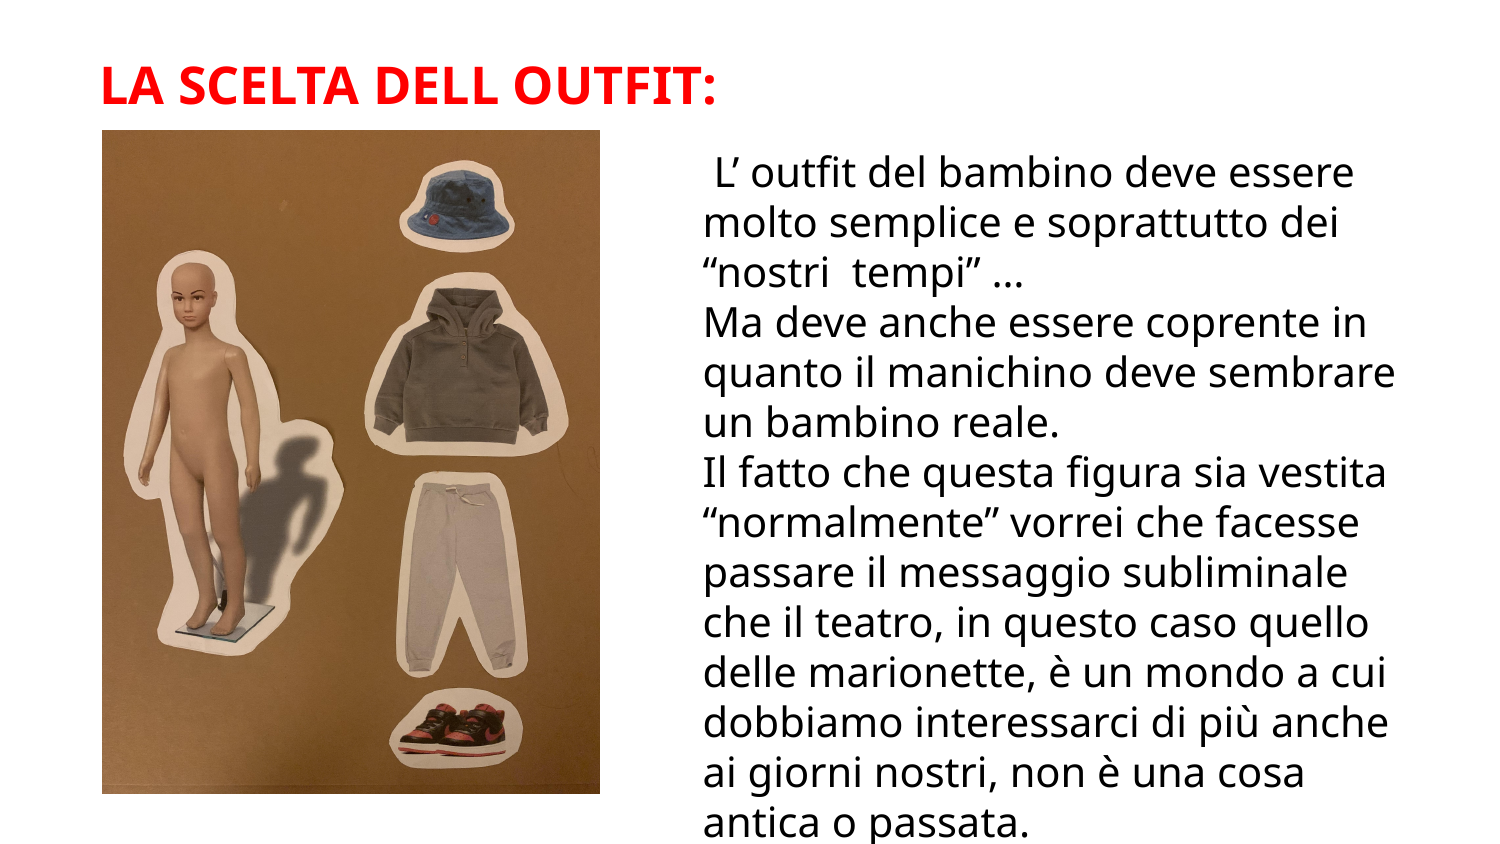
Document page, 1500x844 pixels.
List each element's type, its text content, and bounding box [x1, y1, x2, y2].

picture [102, 130, 600, 794]
text_box L’ outfit del bambino deve essere molto semplice e soprattutto dei “nostri tempi” … Ma deve anche essere coprente in quanto il manichino deve sembrare un bambino reale. Il fatto che questa figura sia vestita “normalmente” vorrei che facesse passare il messaggio subliminale che il teatro, in questo caso quello delle marionette, è un mondo a cui dobbiamo interessarci di più anche ai giorni nostri, non è una cosa antica o passata. [687, 130, 1416, 844]
text_box LA SCELTA DELL OUTFIT: [84, 37, 1416, 130]
